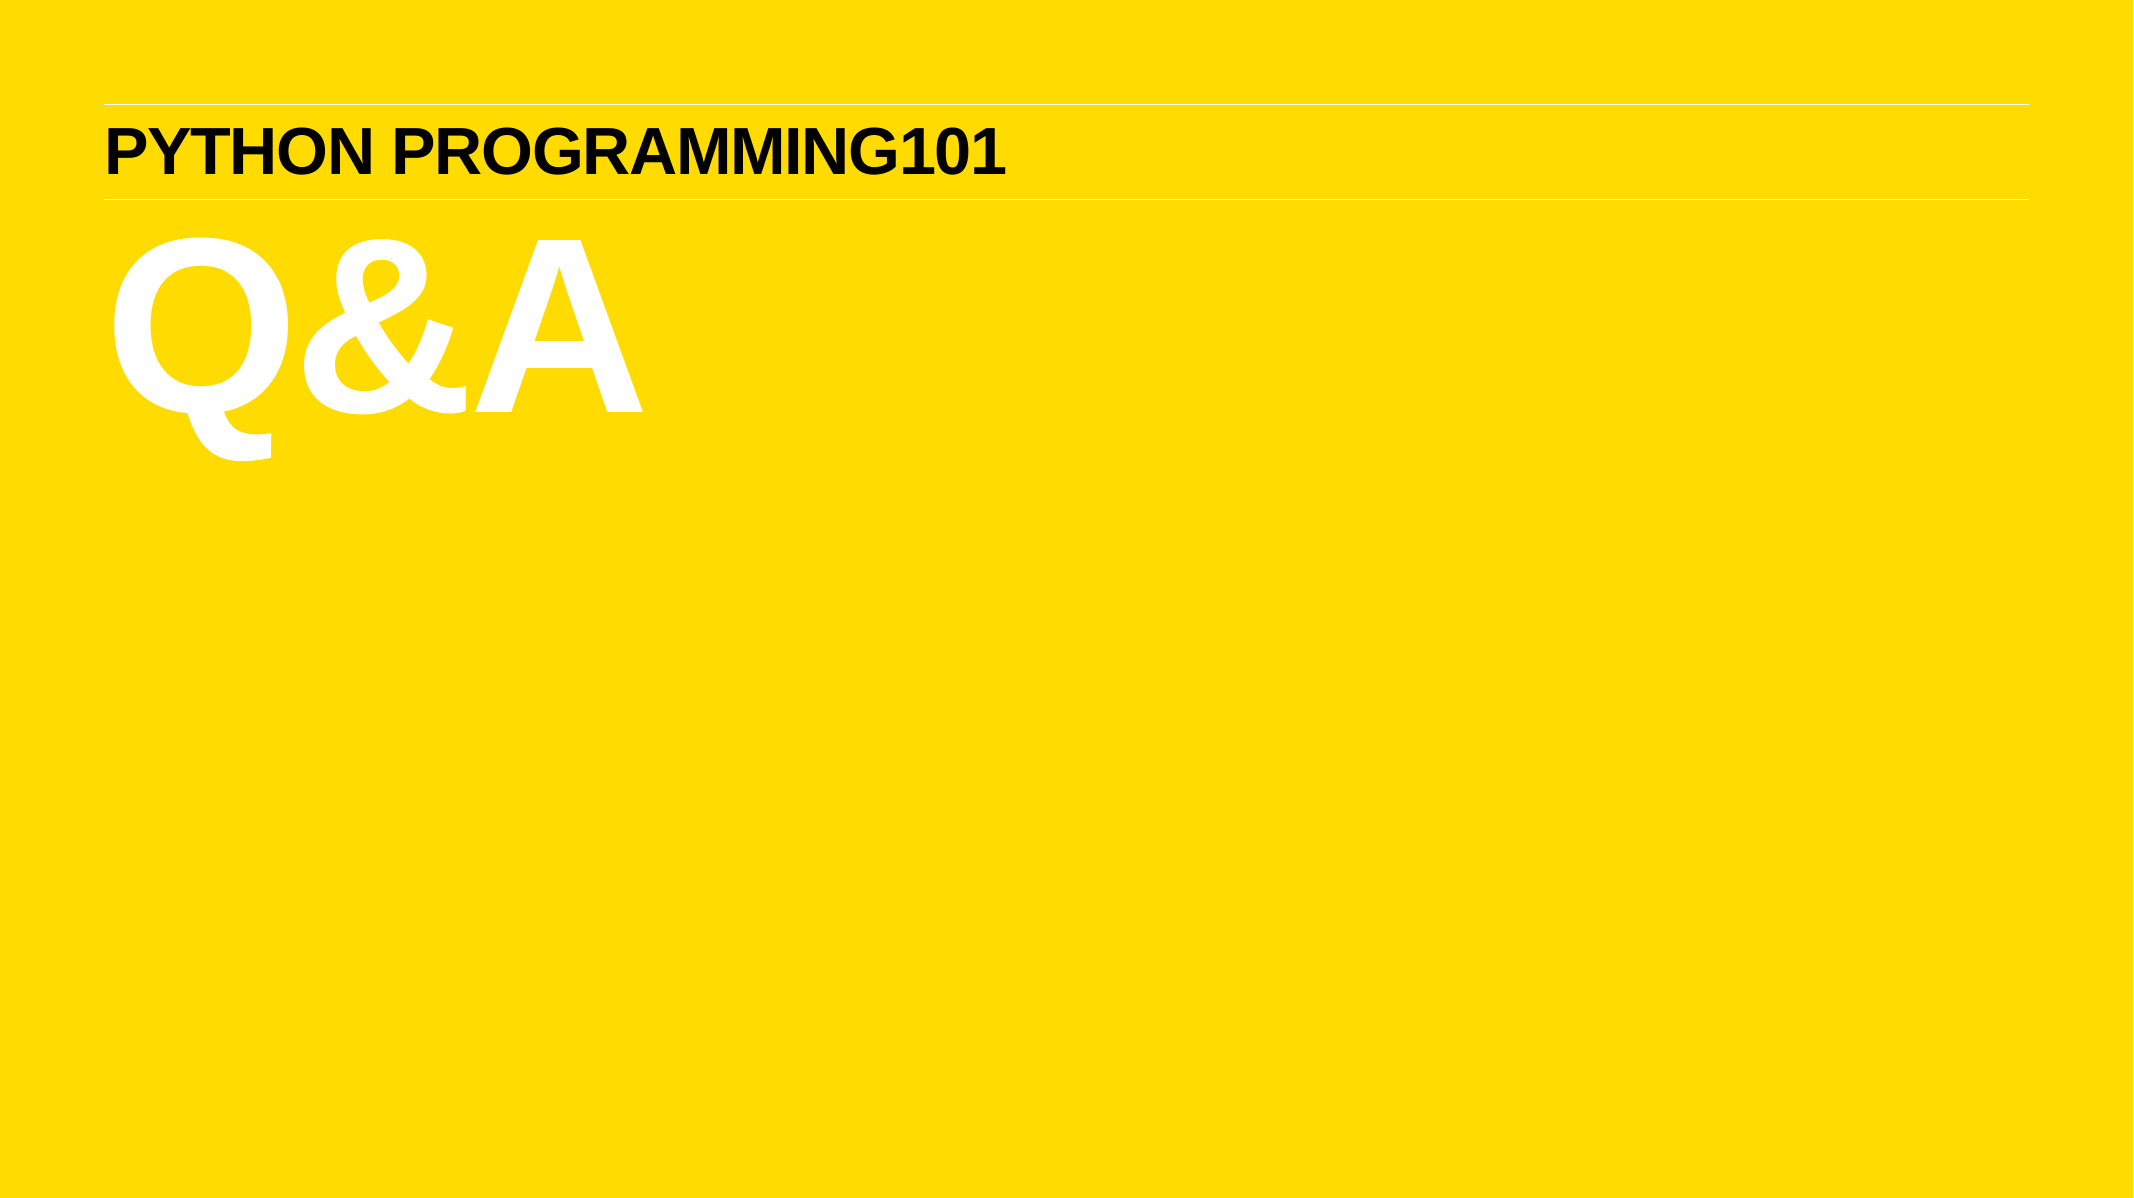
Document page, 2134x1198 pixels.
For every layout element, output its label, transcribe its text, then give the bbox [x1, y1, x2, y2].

list PYTHON PROGRAMMING101 [103, 120, 1772, 193]
